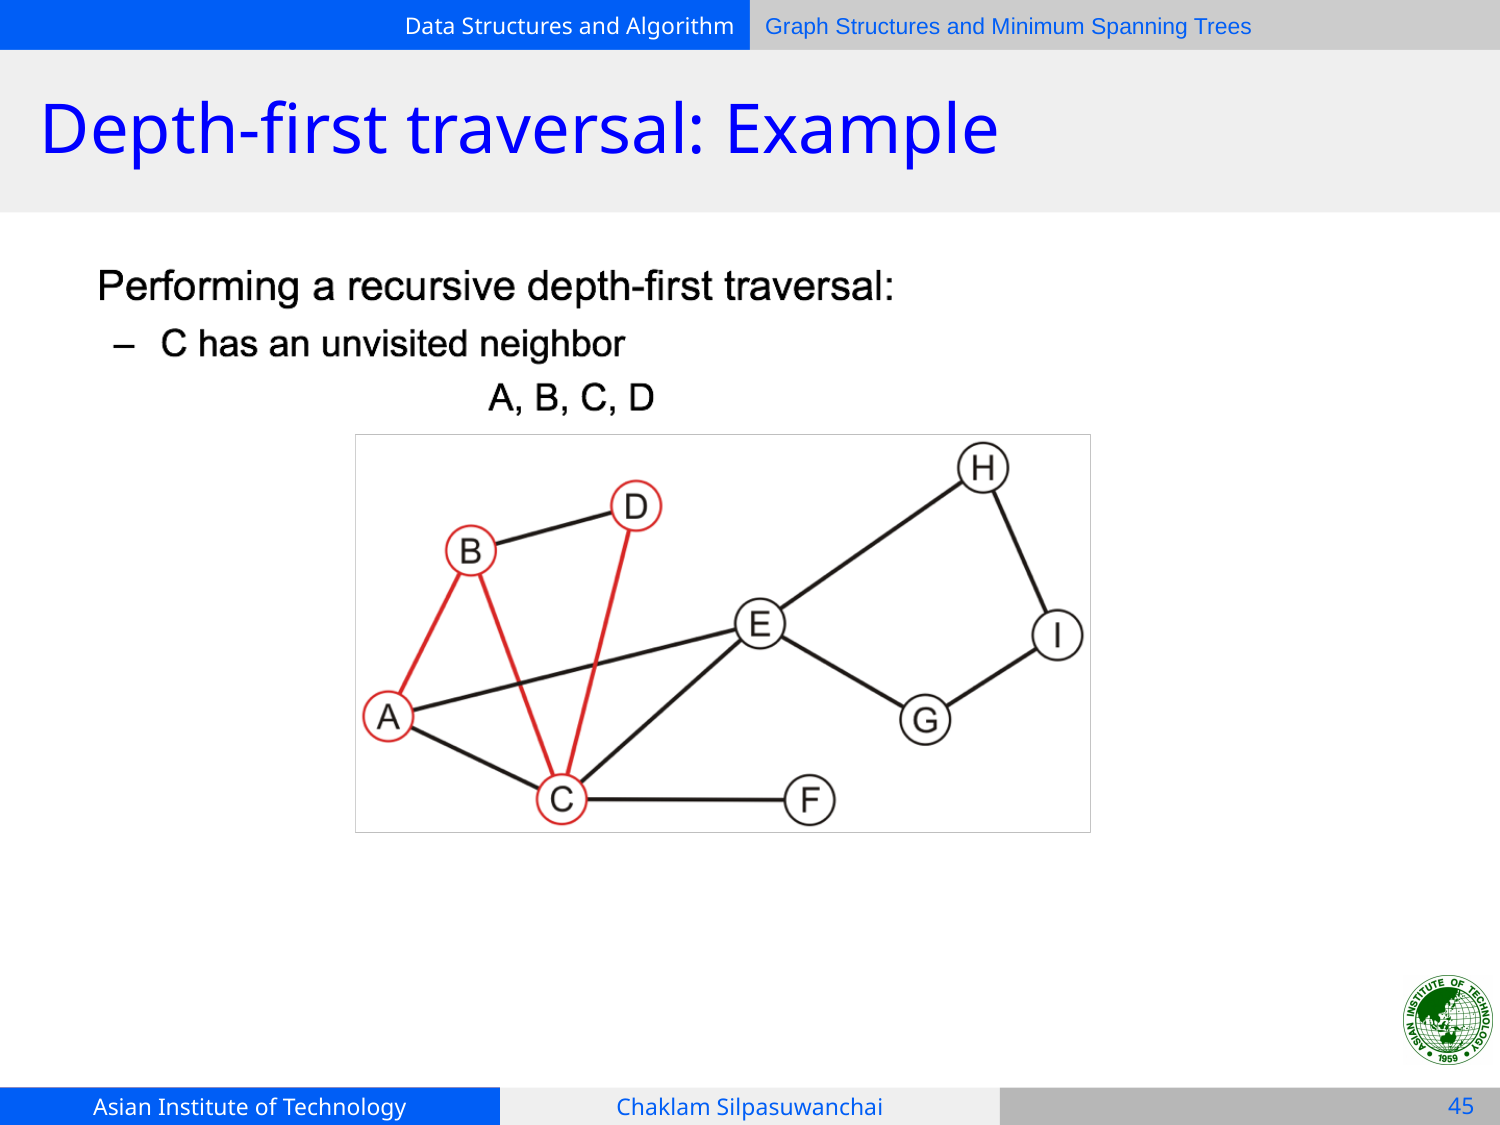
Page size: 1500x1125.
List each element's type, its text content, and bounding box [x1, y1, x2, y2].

title Depth-first traversal: Example [24, 50, 1475, 213]
picture [24, 247, 1375, 996]
picture [1403, 975, 1493, 1065]
slide_number ‹#› [1422, 1088, 1500, 1125]
